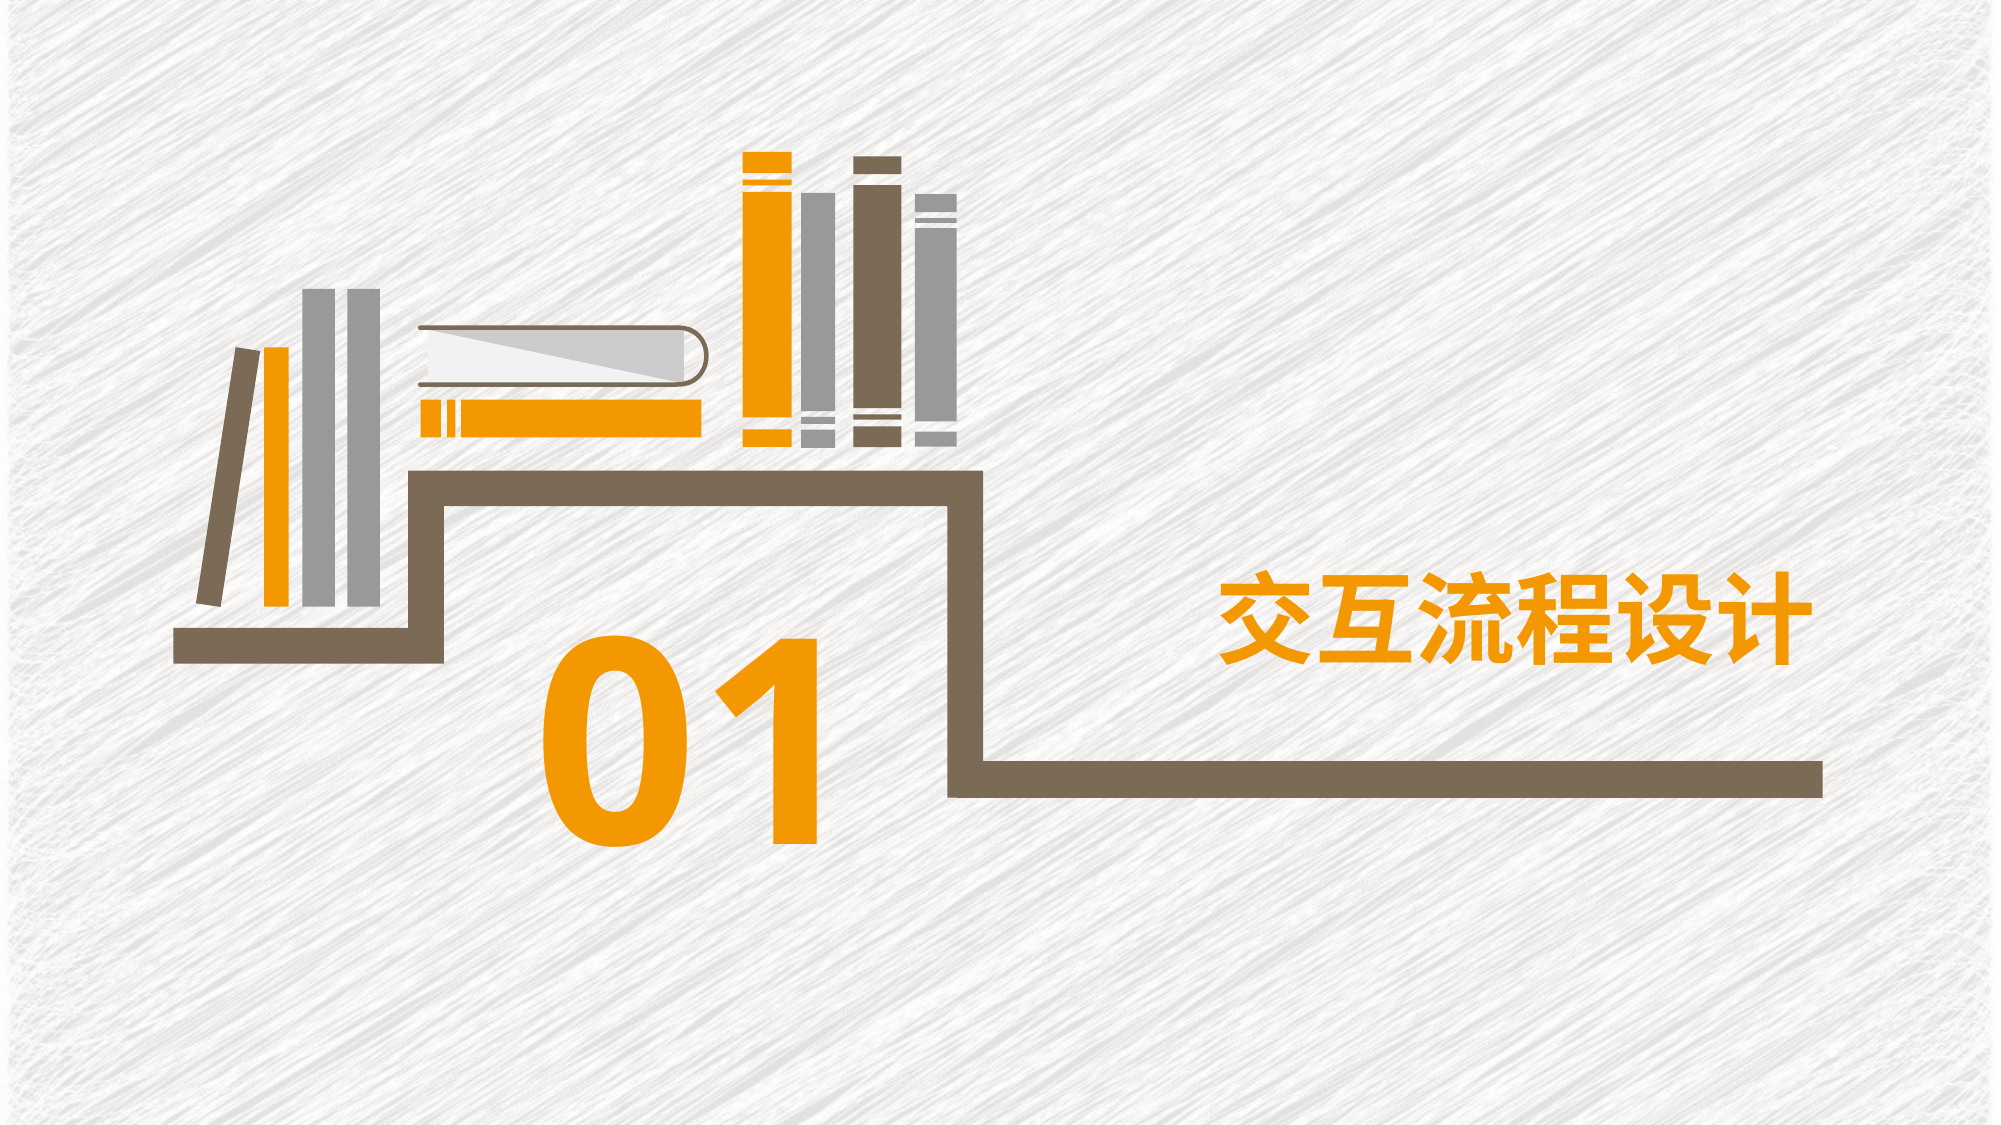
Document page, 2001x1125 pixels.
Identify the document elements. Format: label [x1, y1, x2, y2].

picture [0, 0, 2000, 1125]
text_box [195, 151, 957, 607]
